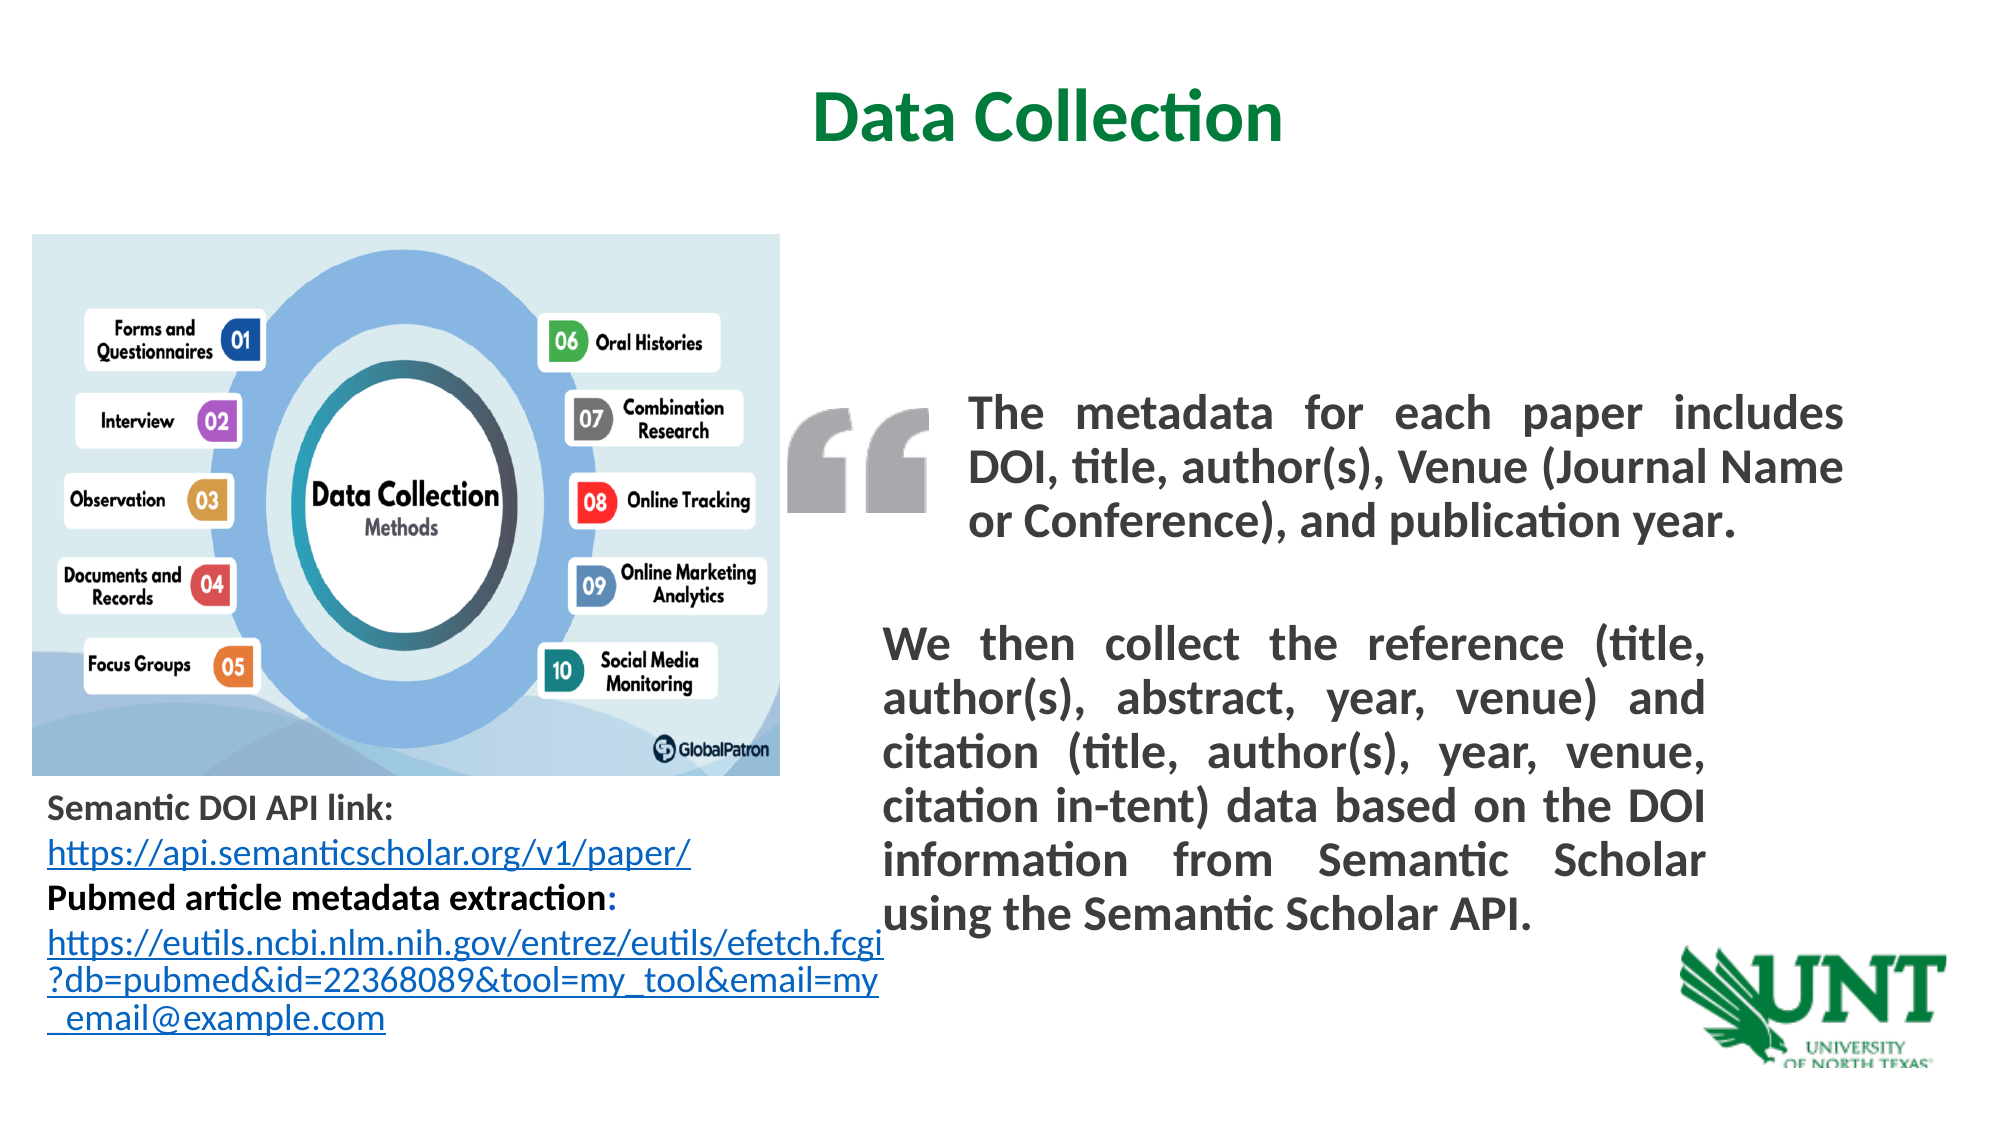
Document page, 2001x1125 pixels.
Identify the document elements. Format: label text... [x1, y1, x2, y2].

text_box Semantic DOI API link: https://api.semanticscholar.org/v1/paper/ Pubmed article metadata extraction: https://eutils.ncbi.nlm.nih.gov/entrez/eutils/efetch.fcgi?db=pubmed&id=22368089&tool=my_tool&email=my_email@example.com [32, 775, 899, 1061]
list We then collect the reference (title, author(s), abstract, year, venue) and citation (title, author(s), year, venue, citation in-tent) data based on the DOI information from Semantic Scholar using the Semantic Scholar API. [867, 610, 1722, 800]
list Data Collection [536, 69, 1561, 167]
list The metadata for each paper includes DOI, title, author(s), Venue (Journal Name or Conference), and publication year. [953, 379, 1860, 560]
picture [32, 234, 780, 776]
